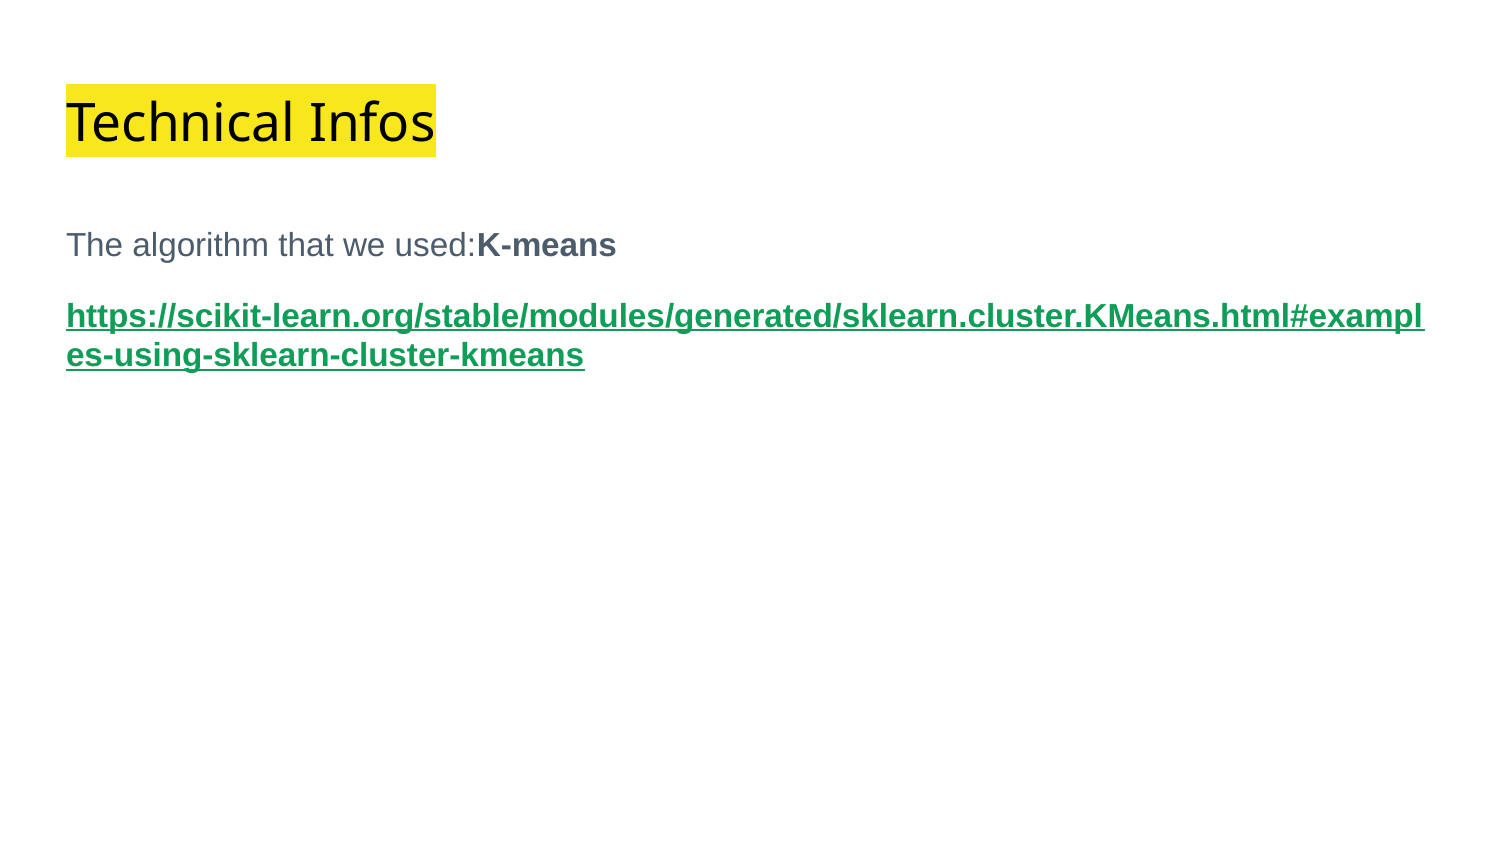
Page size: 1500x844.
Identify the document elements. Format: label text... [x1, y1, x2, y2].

list The algorithm that we used:K-means https://scikit-learn.org/stable/modules/generated/sklearn.cluster.KMeans.html#examples-using-sklearn-cluster-kmeans [51, 202, 1449, 750]
title Technical Infos [51, 72, 1449, 167]
